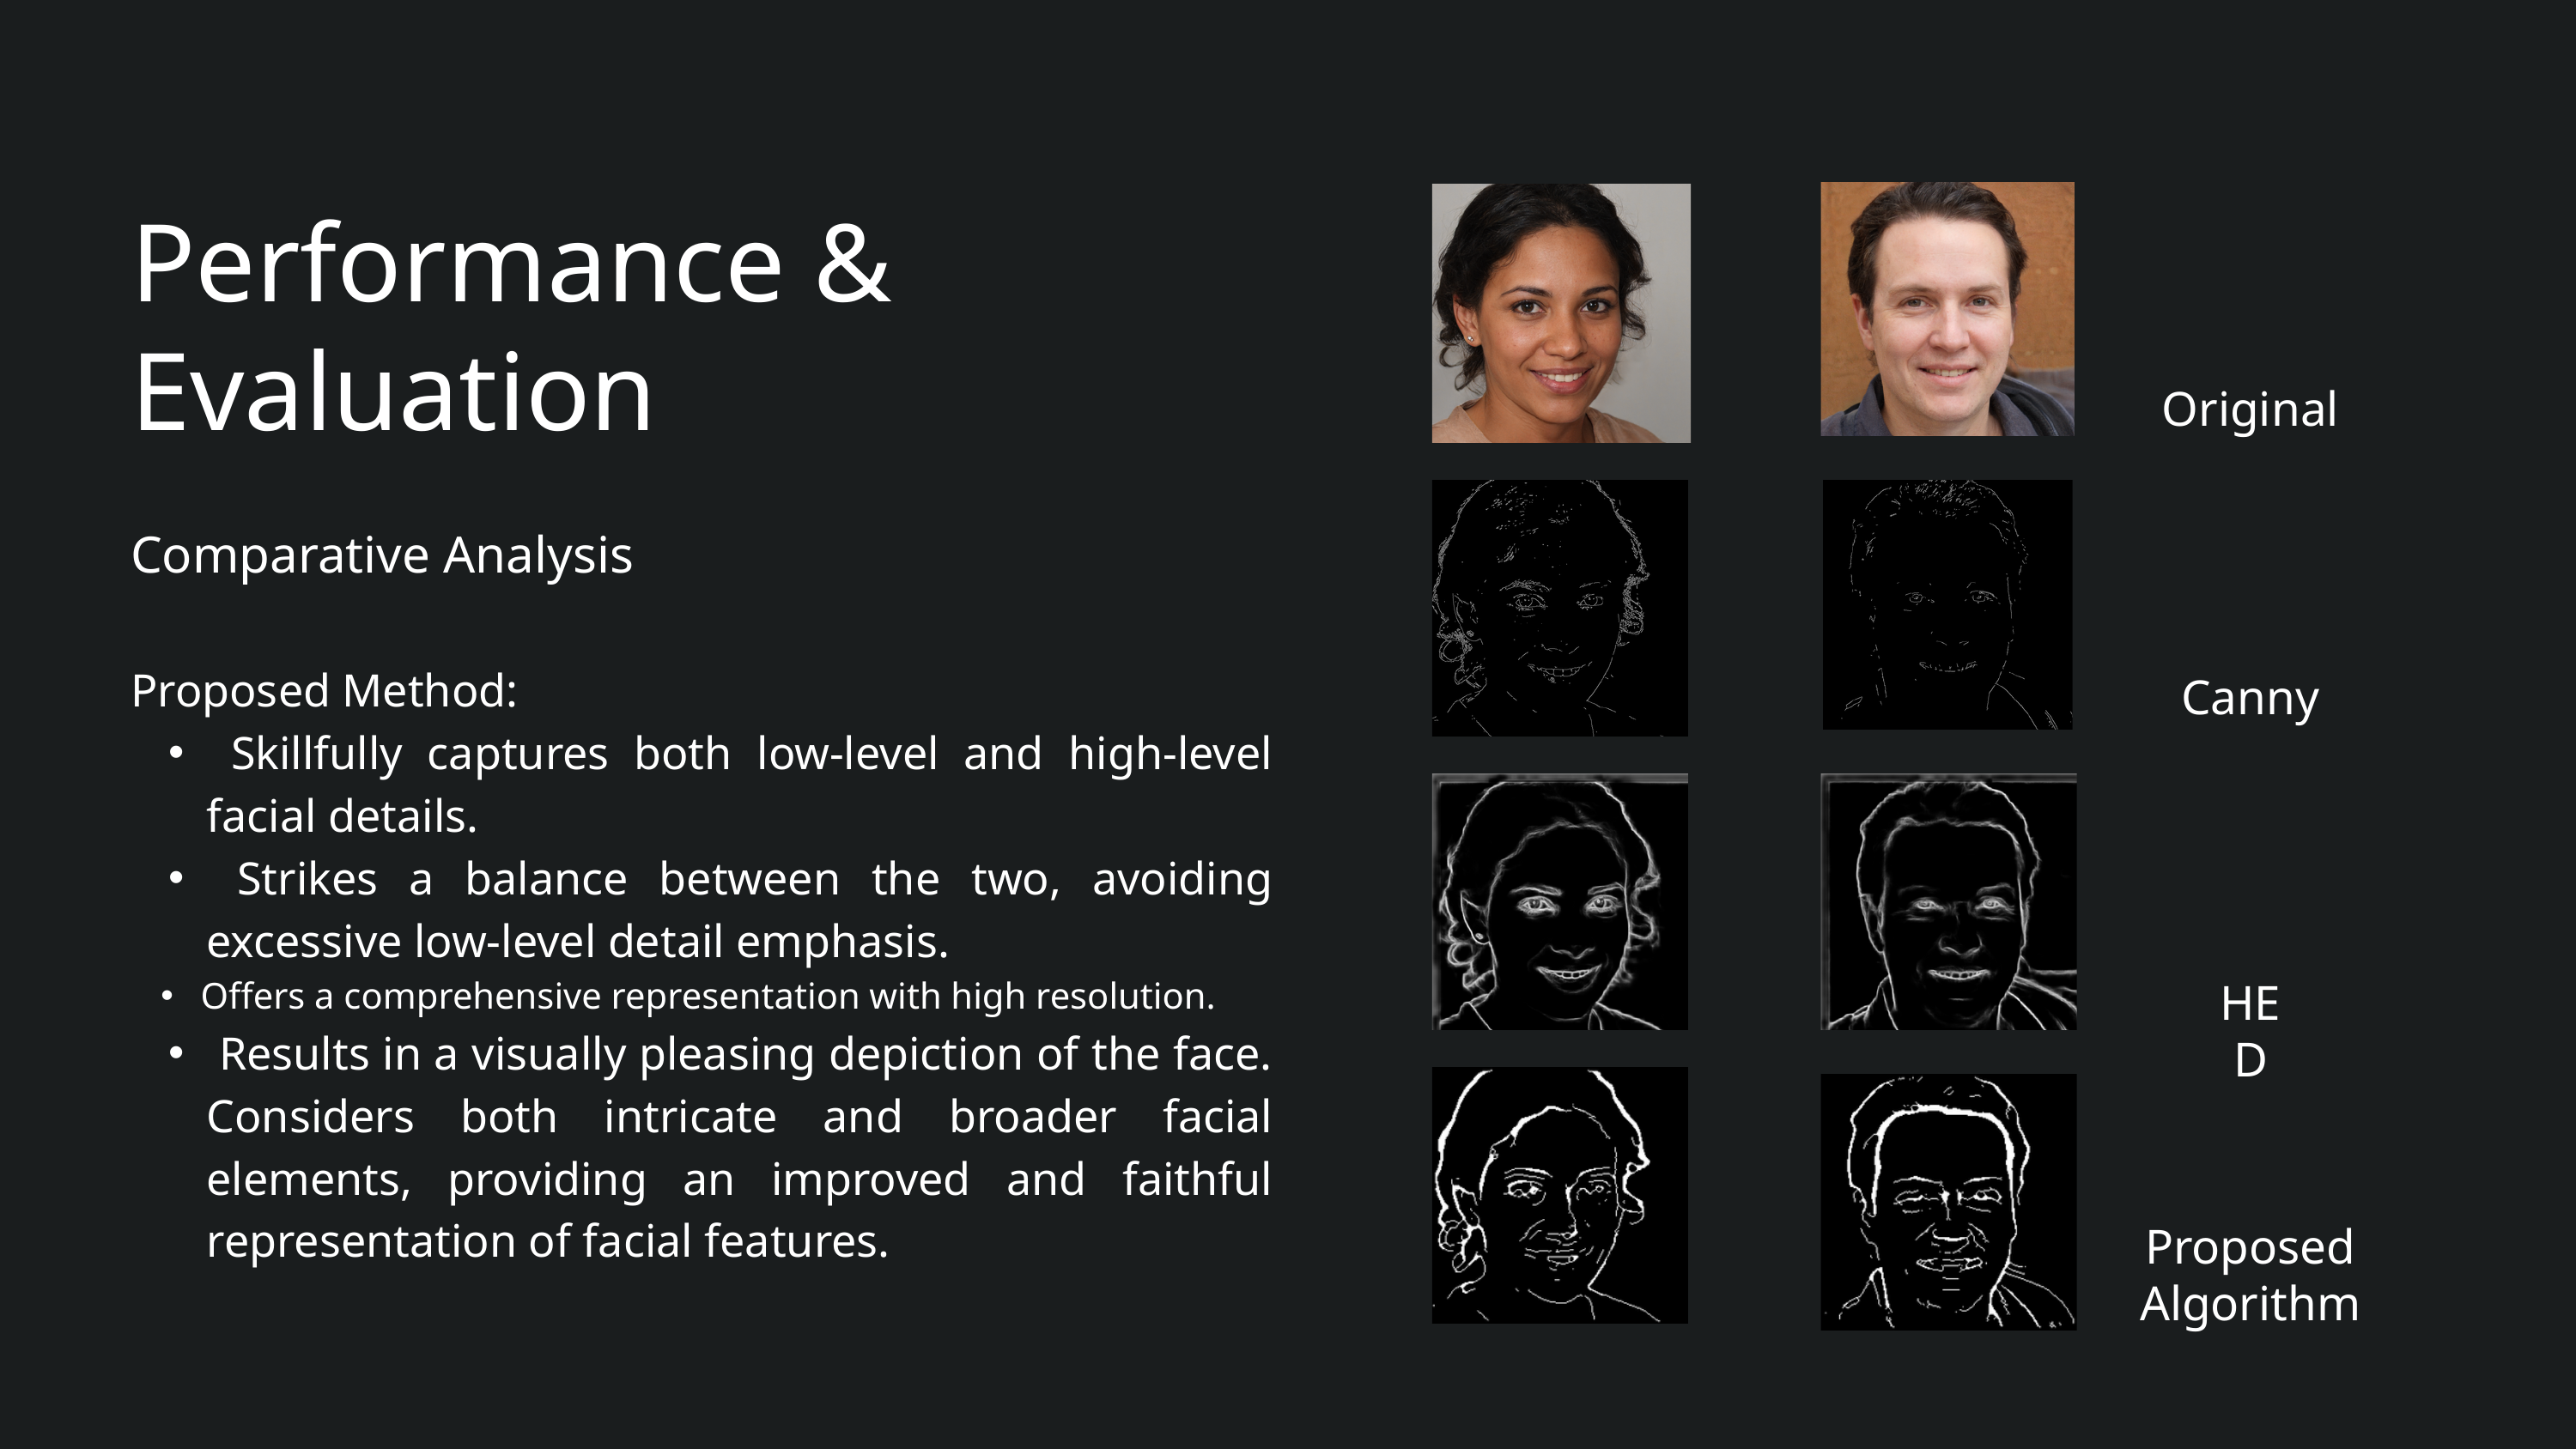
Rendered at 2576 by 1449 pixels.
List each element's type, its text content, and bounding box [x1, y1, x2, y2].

text_box [1820, 182, 2075, 436]
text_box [130, 194, 1274, 1255]
text_box [1823, 480, 2073, 730]
text_box [1431, 480, 1689, 737]
text_box [1820, 1074, 2077, 1331]
text_box [1820, 773, 2077, 1030]
text_box [1431, 773, 1689, 1030]
text_box HED [2208, 973, 2293, 1087]
text_box Proposed Algorithm [2123, 1216, 2378, 1331]
text_box Original [2137, 379, 2364, 436]
text_box Canny [2179, 667, 2322, 724]
text_box [1431, 184, 1692, 443]
text_box [1431, 1067, 1689, 1324]
